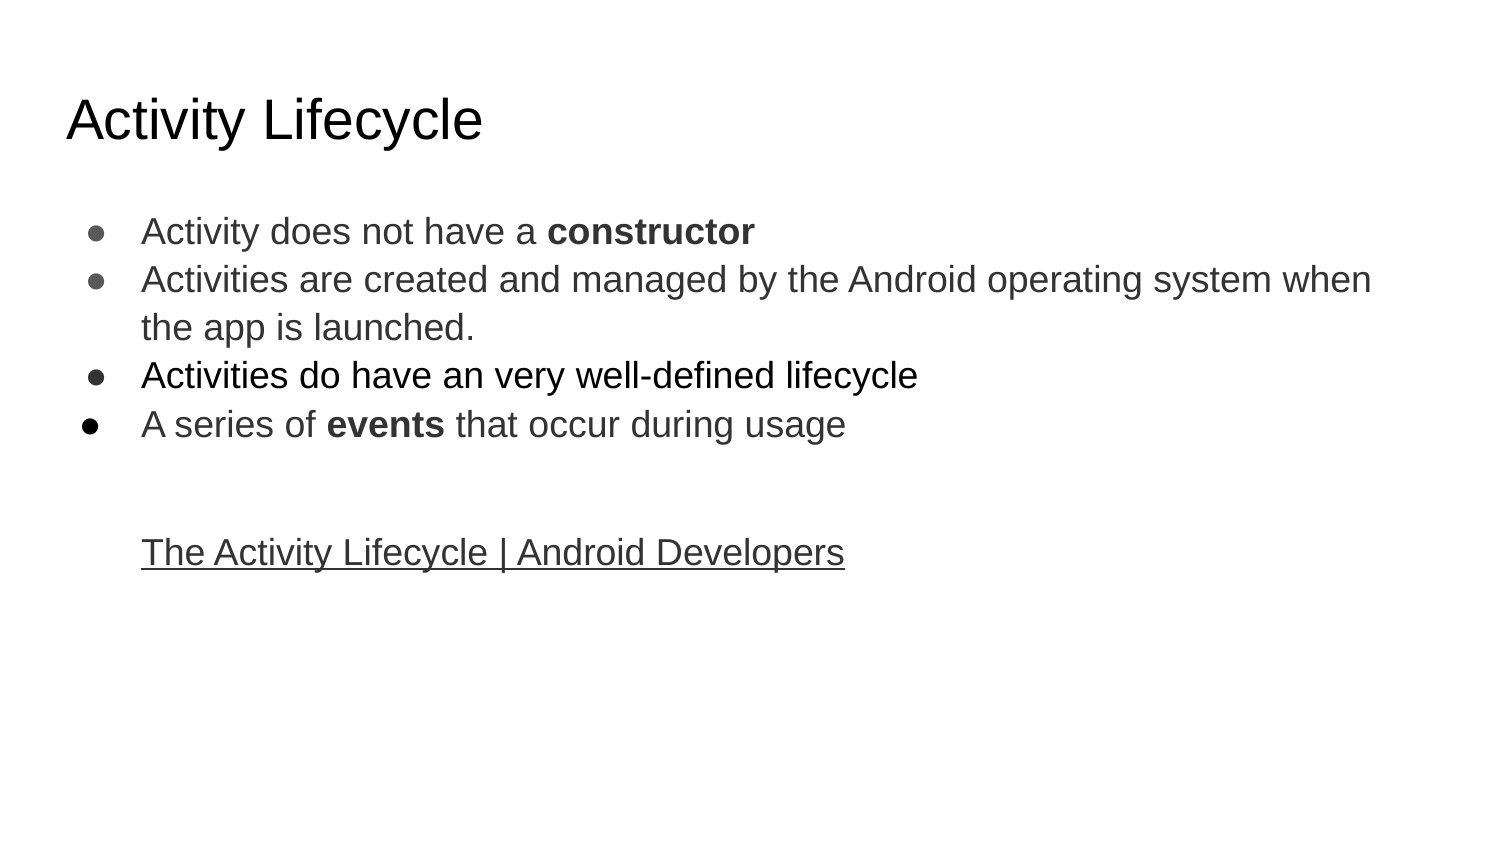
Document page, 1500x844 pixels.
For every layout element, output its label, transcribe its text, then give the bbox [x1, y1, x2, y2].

list Activity does not have a constructor Activities are created and managed by the Android operating system when the app is launched. Activities do have an very well-defined lifecycle A series of events that occur during usage The Activity Lifecycle | Android Developers [51, 189, 1449, 750]
title Activity Lifecycle [51, 72, 1449, 167]
